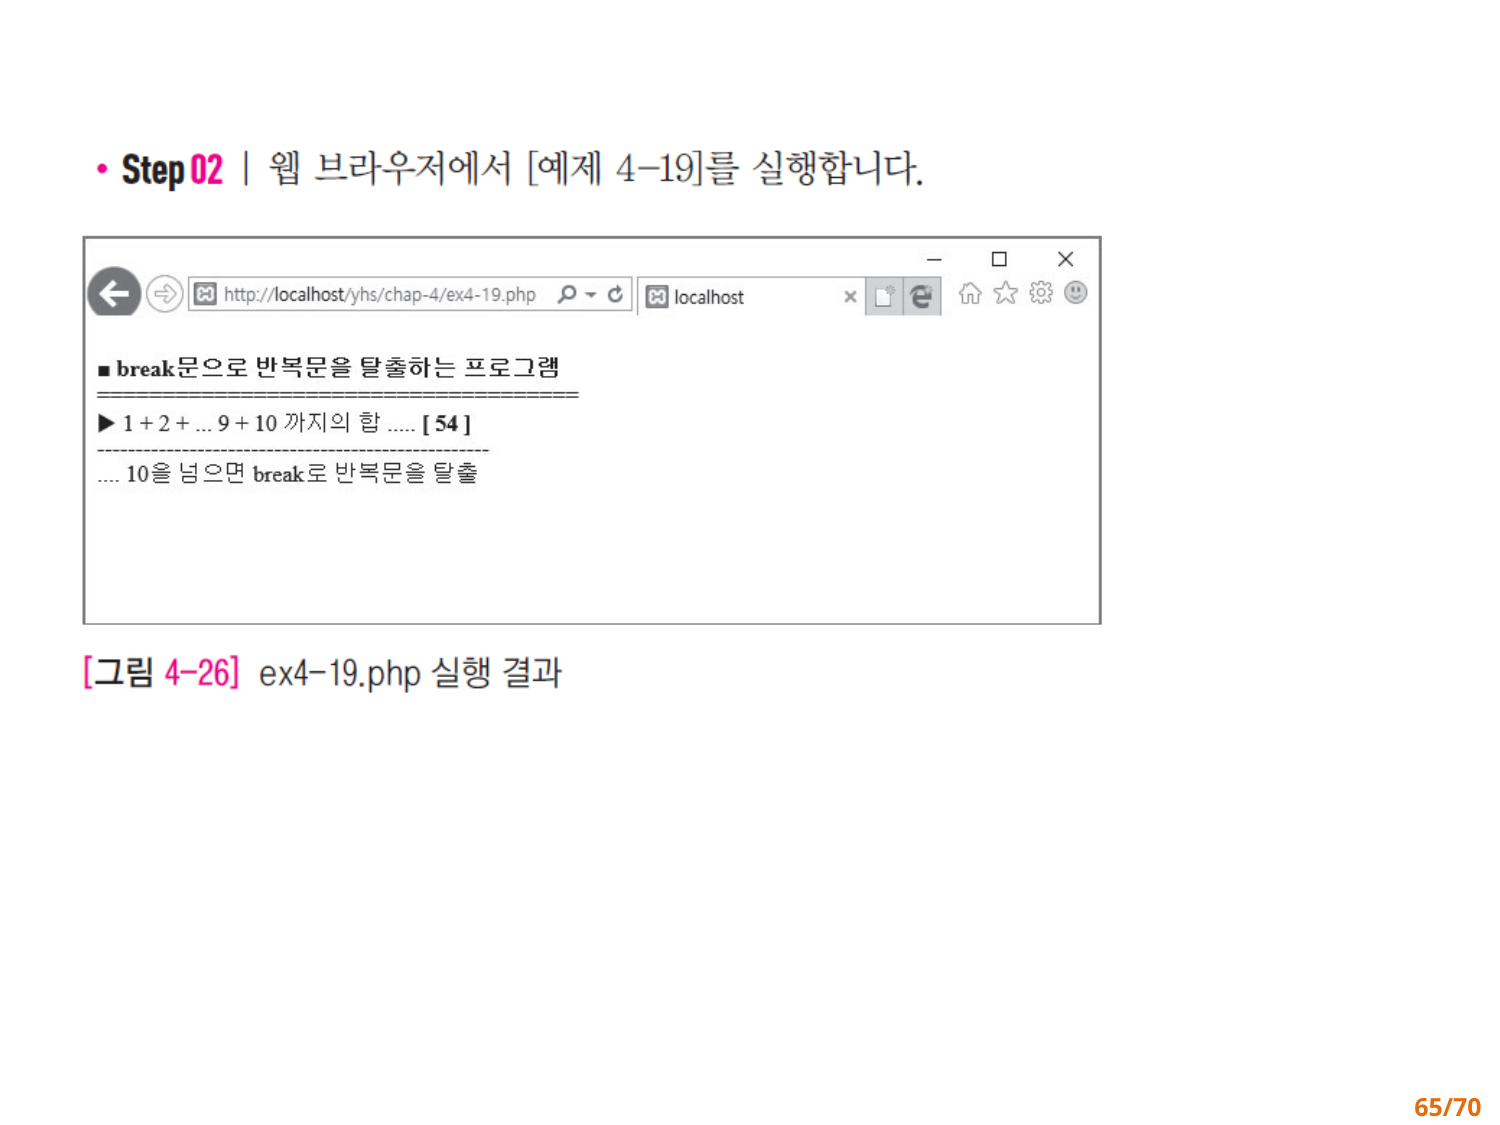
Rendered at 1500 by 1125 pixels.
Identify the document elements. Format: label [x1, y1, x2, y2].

picture [64, 135, 1129, 703]
